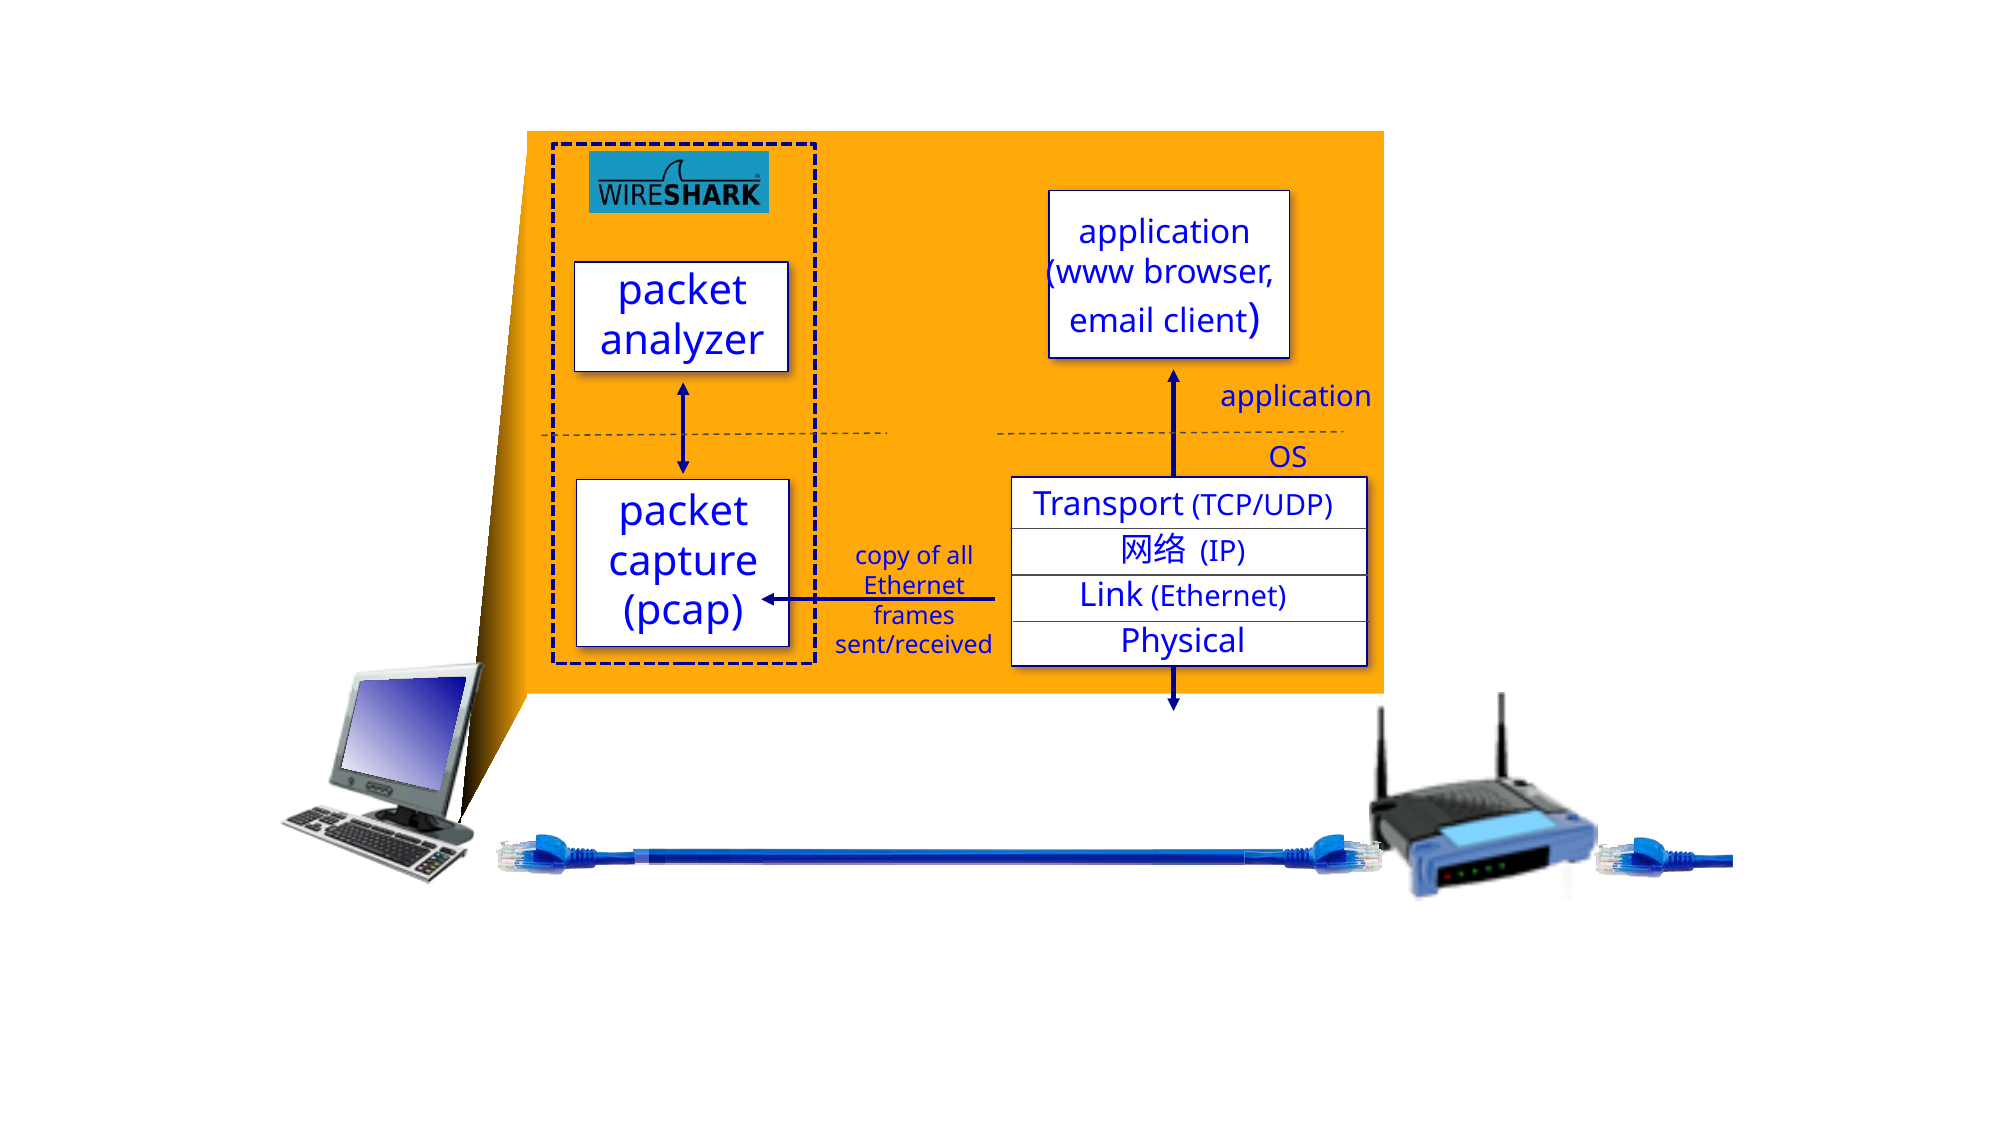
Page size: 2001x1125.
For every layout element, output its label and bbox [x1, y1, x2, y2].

picture [432, 692, 1733, 956]
text_box [232, 652, 490, 902]
text_box [997, 190, 1385, 712]
text_box [541, 143, 1013, 669]
text_box [458, 130, 1385, 823]
